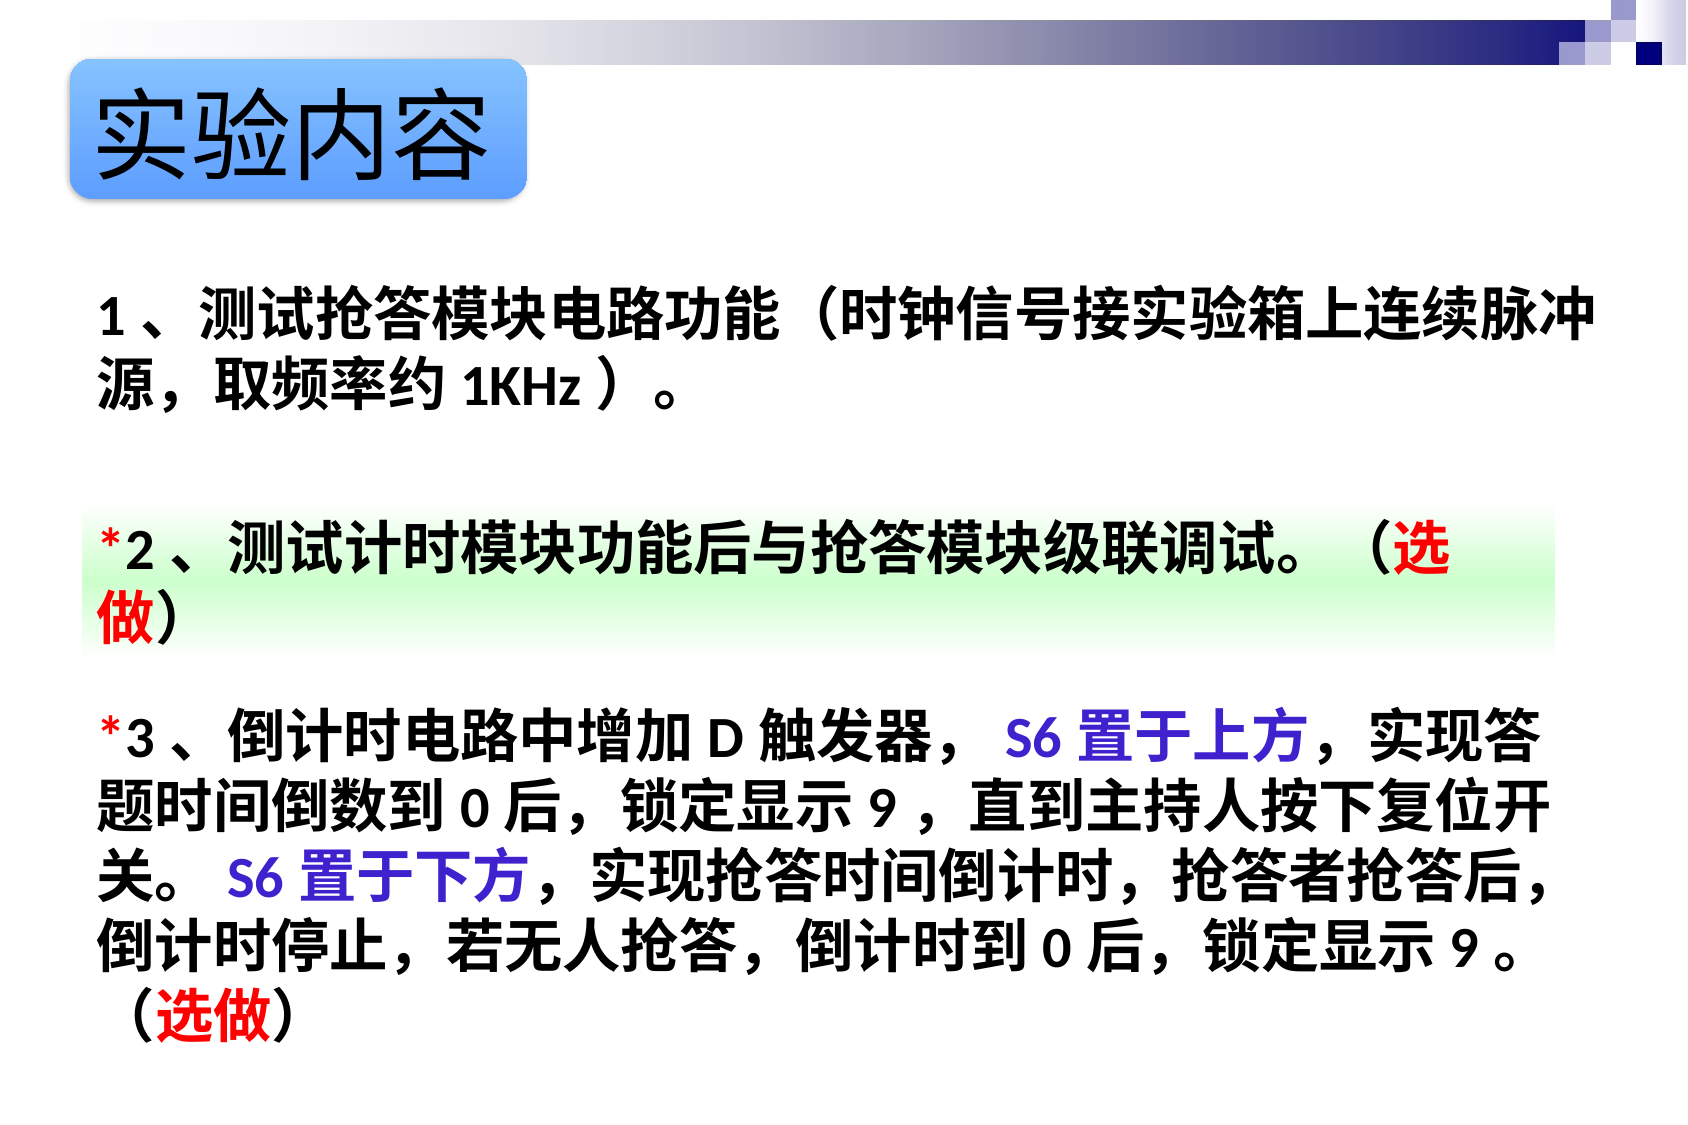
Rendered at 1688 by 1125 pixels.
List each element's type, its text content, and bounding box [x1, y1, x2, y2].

text_box *3、倒计时电路中增加D触发器，S6置于上方，实现答题时间倒数到0后，锁定显示9，直到主持人按下复位开关。S6置于下方，实现抢答时间倒计时，抢答者抢答后，倒计时停止，若无人抢答，倒计时到0后，锁定显示9。（选做） [81, 691, 1589, 1057]
picture [0, 0, 1688, 1125]
text_box 1、测试抢答模块电路功能（时钟信号接实验箱上连续脉冲源，取频率约1KHz）。 [82, 269, 1618, 425]
text_box 实验内容 [69, 57, 529, 200]
text_box *2、测试计时模块功能后与抢答模块级联调试。（选做） [82, 503, 1555, 659]
